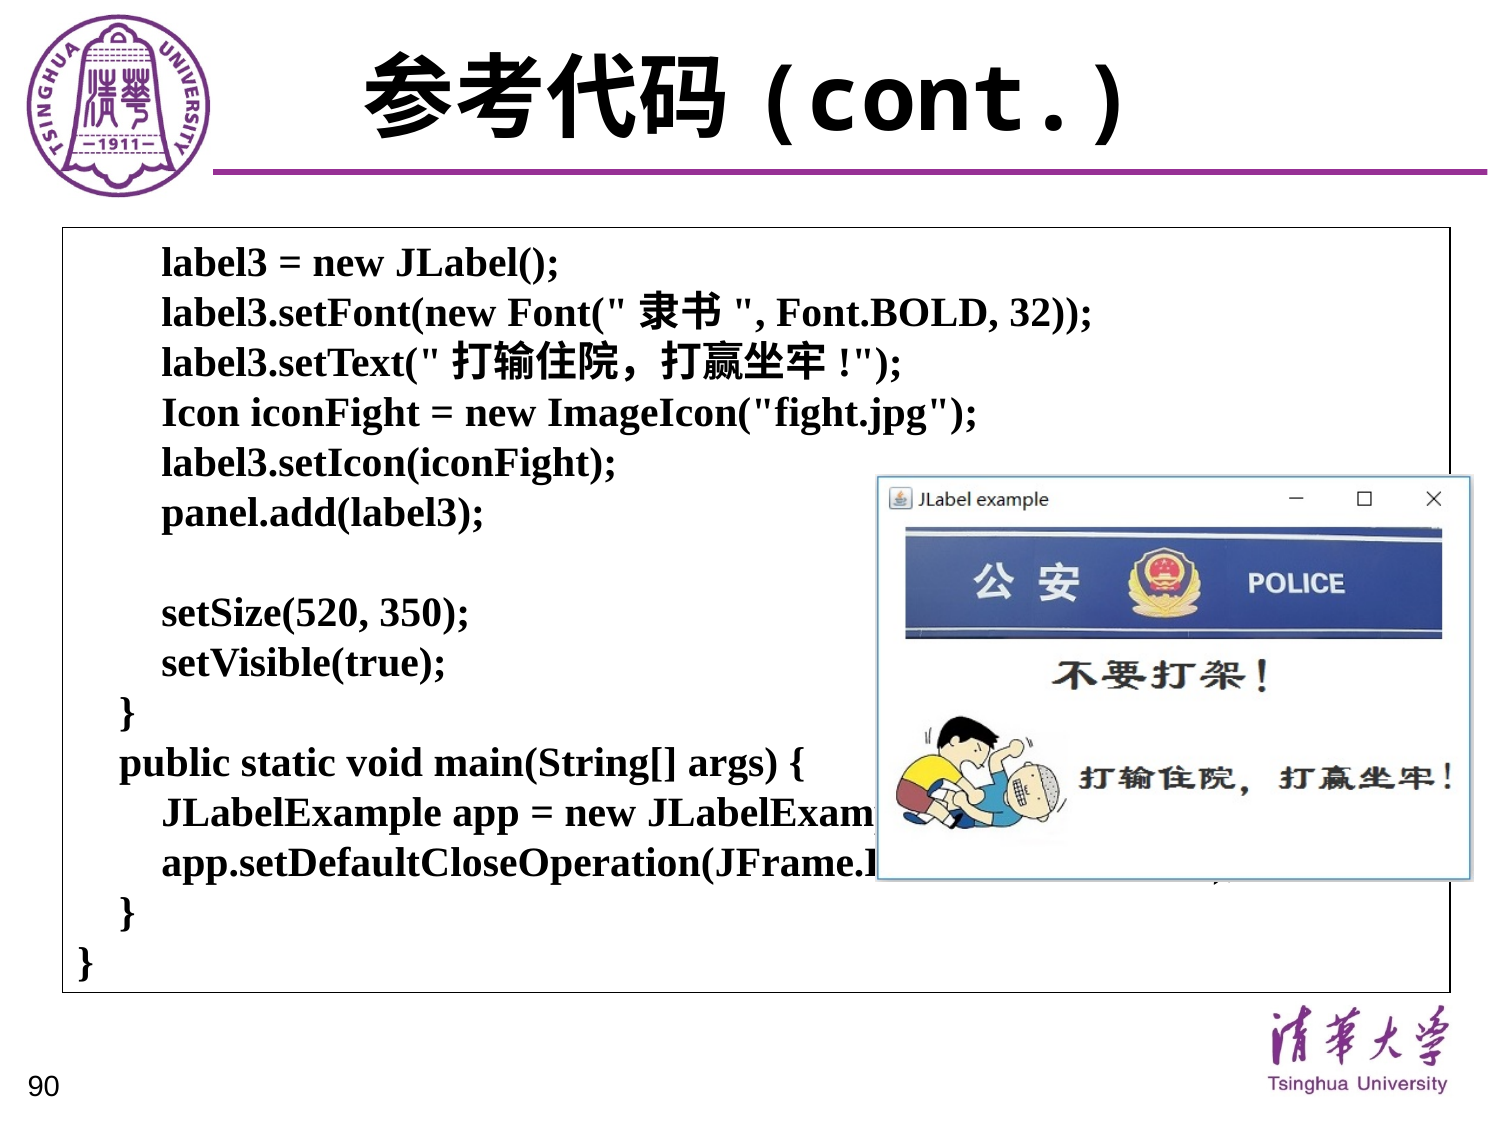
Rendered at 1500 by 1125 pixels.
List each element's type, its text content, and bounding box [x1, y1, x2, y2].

footer 90 [12, 1059, 176, 1125]
picture [24, 151, 213, 200]
picture [874, 474, 1474, 883]
title 参考代码(cont.) [24, 37, 1476, 151]
picture [24, 12, 213, 37]
picture [1262, 999, 1454, 1101]
text_box label3 = new JLabel(); label3.setFont(new Font("隶书", Font.BOLD, 32)); label3.setText("打输住院，打赢坐牢!"); Icon iconFight = new ImageIcon("fight.jpg"); label3.setIcon(iconFight); panel.add(label3); setSize(520, 350); setVisible(true); } public static void main(String[] args) { JLabelExample app = new JLabelExample(); app.setDefaultCloseOperation(JFrame.EXIT_ON_CLOSE); } } [62, 227, 1450, 993]
